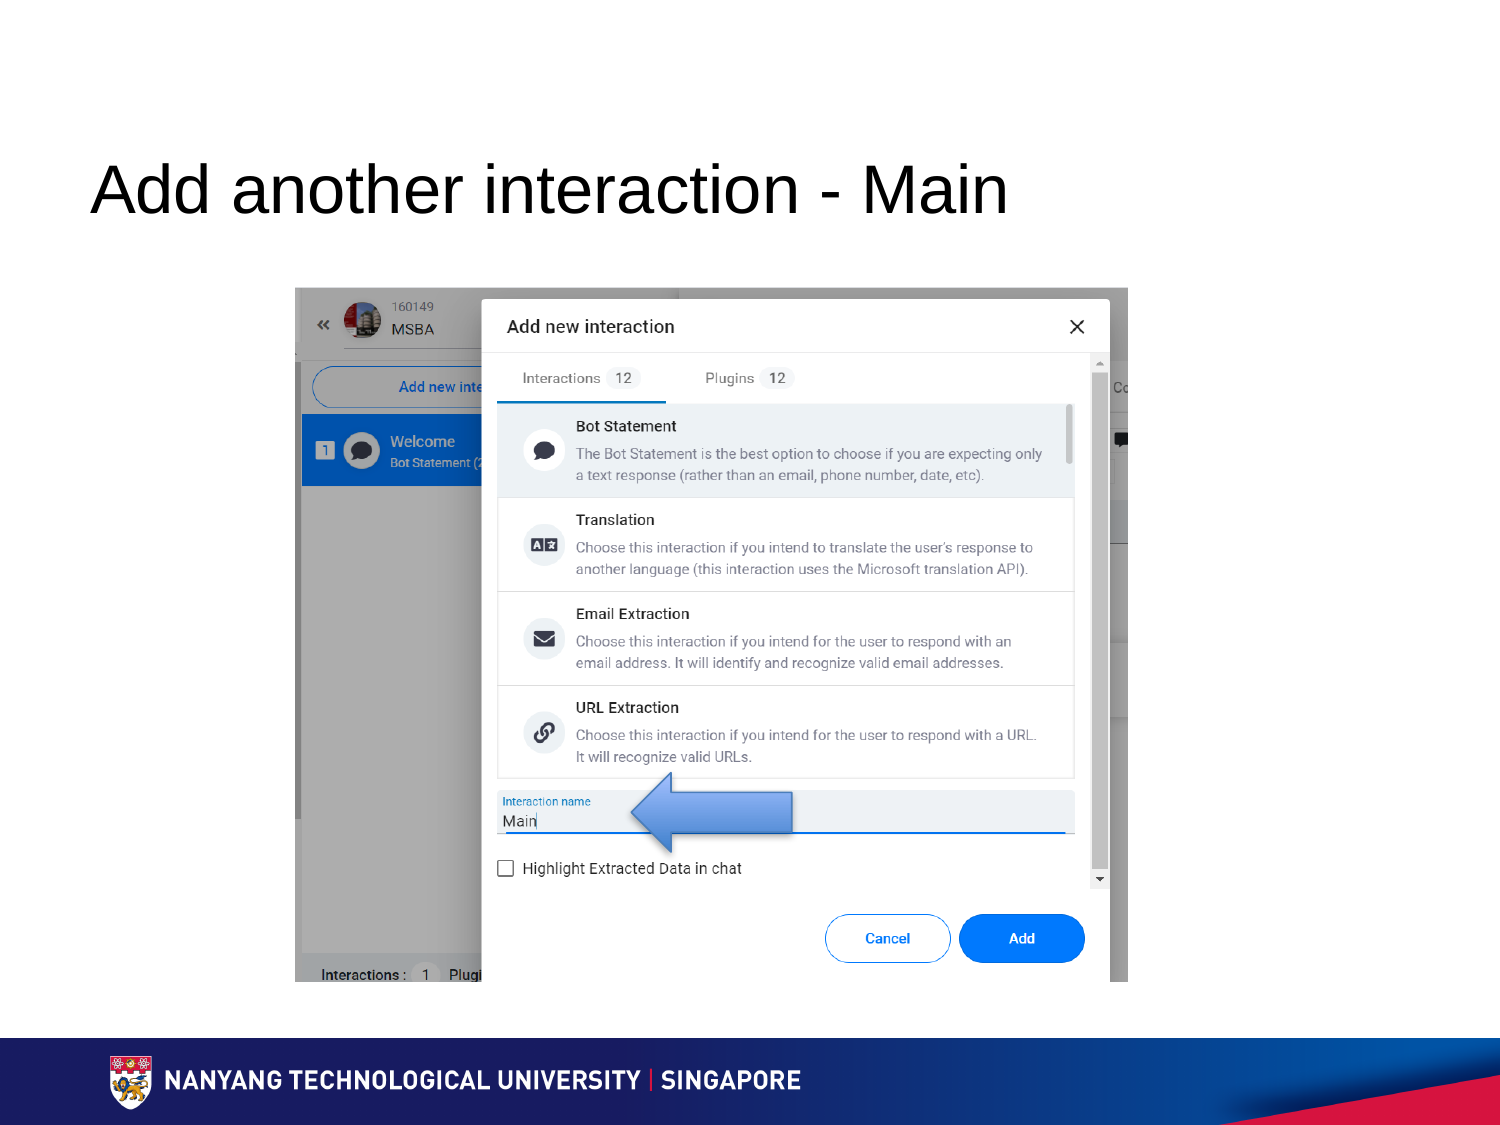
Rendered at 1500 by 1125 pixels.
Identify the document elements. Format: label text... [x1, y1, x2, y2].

title Add another interaction - Main [75, 92, 1425, 280]
picture [295, 285, 1128, 982]
picture [0, 1038, 1500, 1125]
